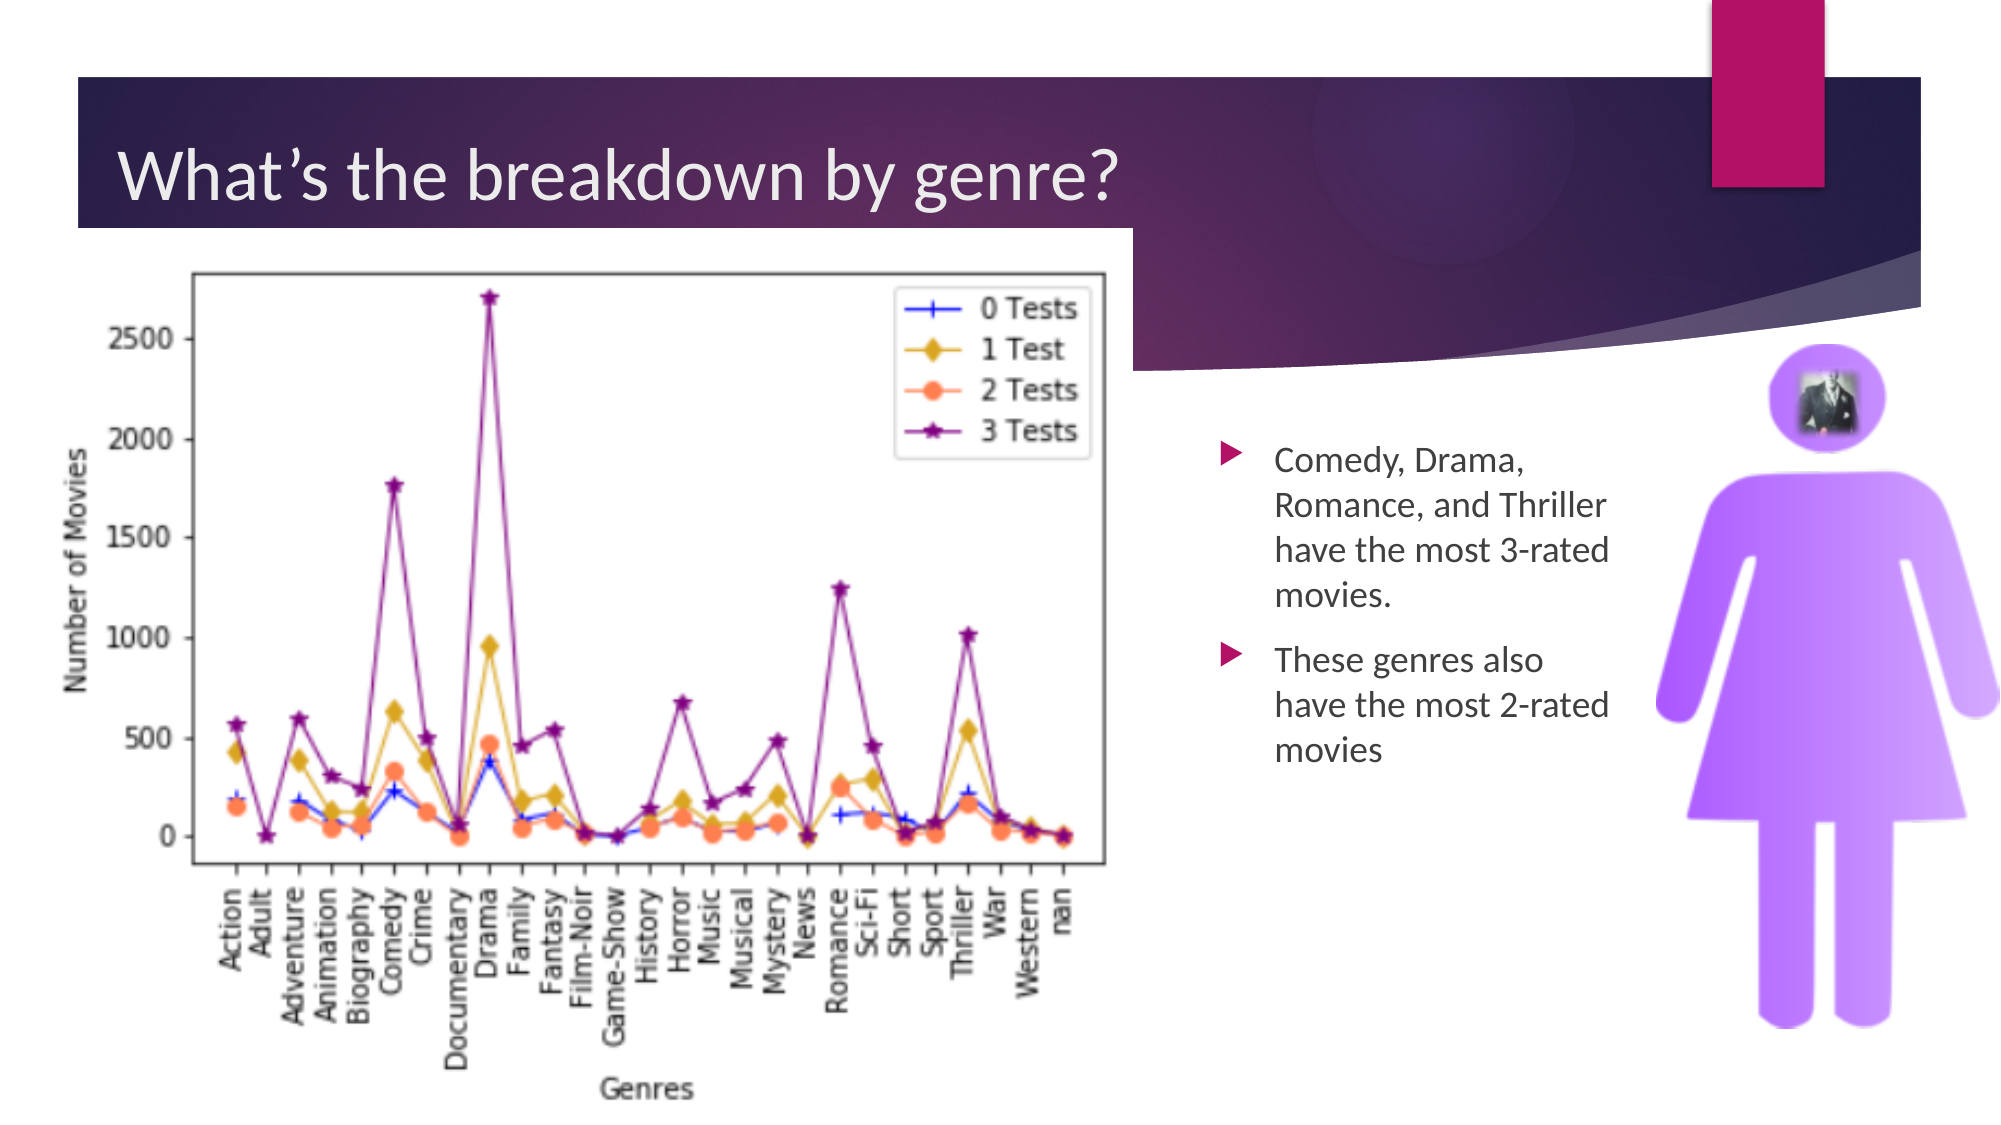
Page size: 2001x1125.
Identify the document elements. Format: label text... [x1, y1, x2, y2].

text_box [1656, 343, 2000, 1029]
picture [20, 228, 1133, 1122]
title What’s the breakdown by genre? [101, 112, 1540, 229]
list Comedy, Drama, Romance, and Thriller have the most 3-rated movies. These genres also have the most 2-rated movies [1203, 427, 1638, 988]
